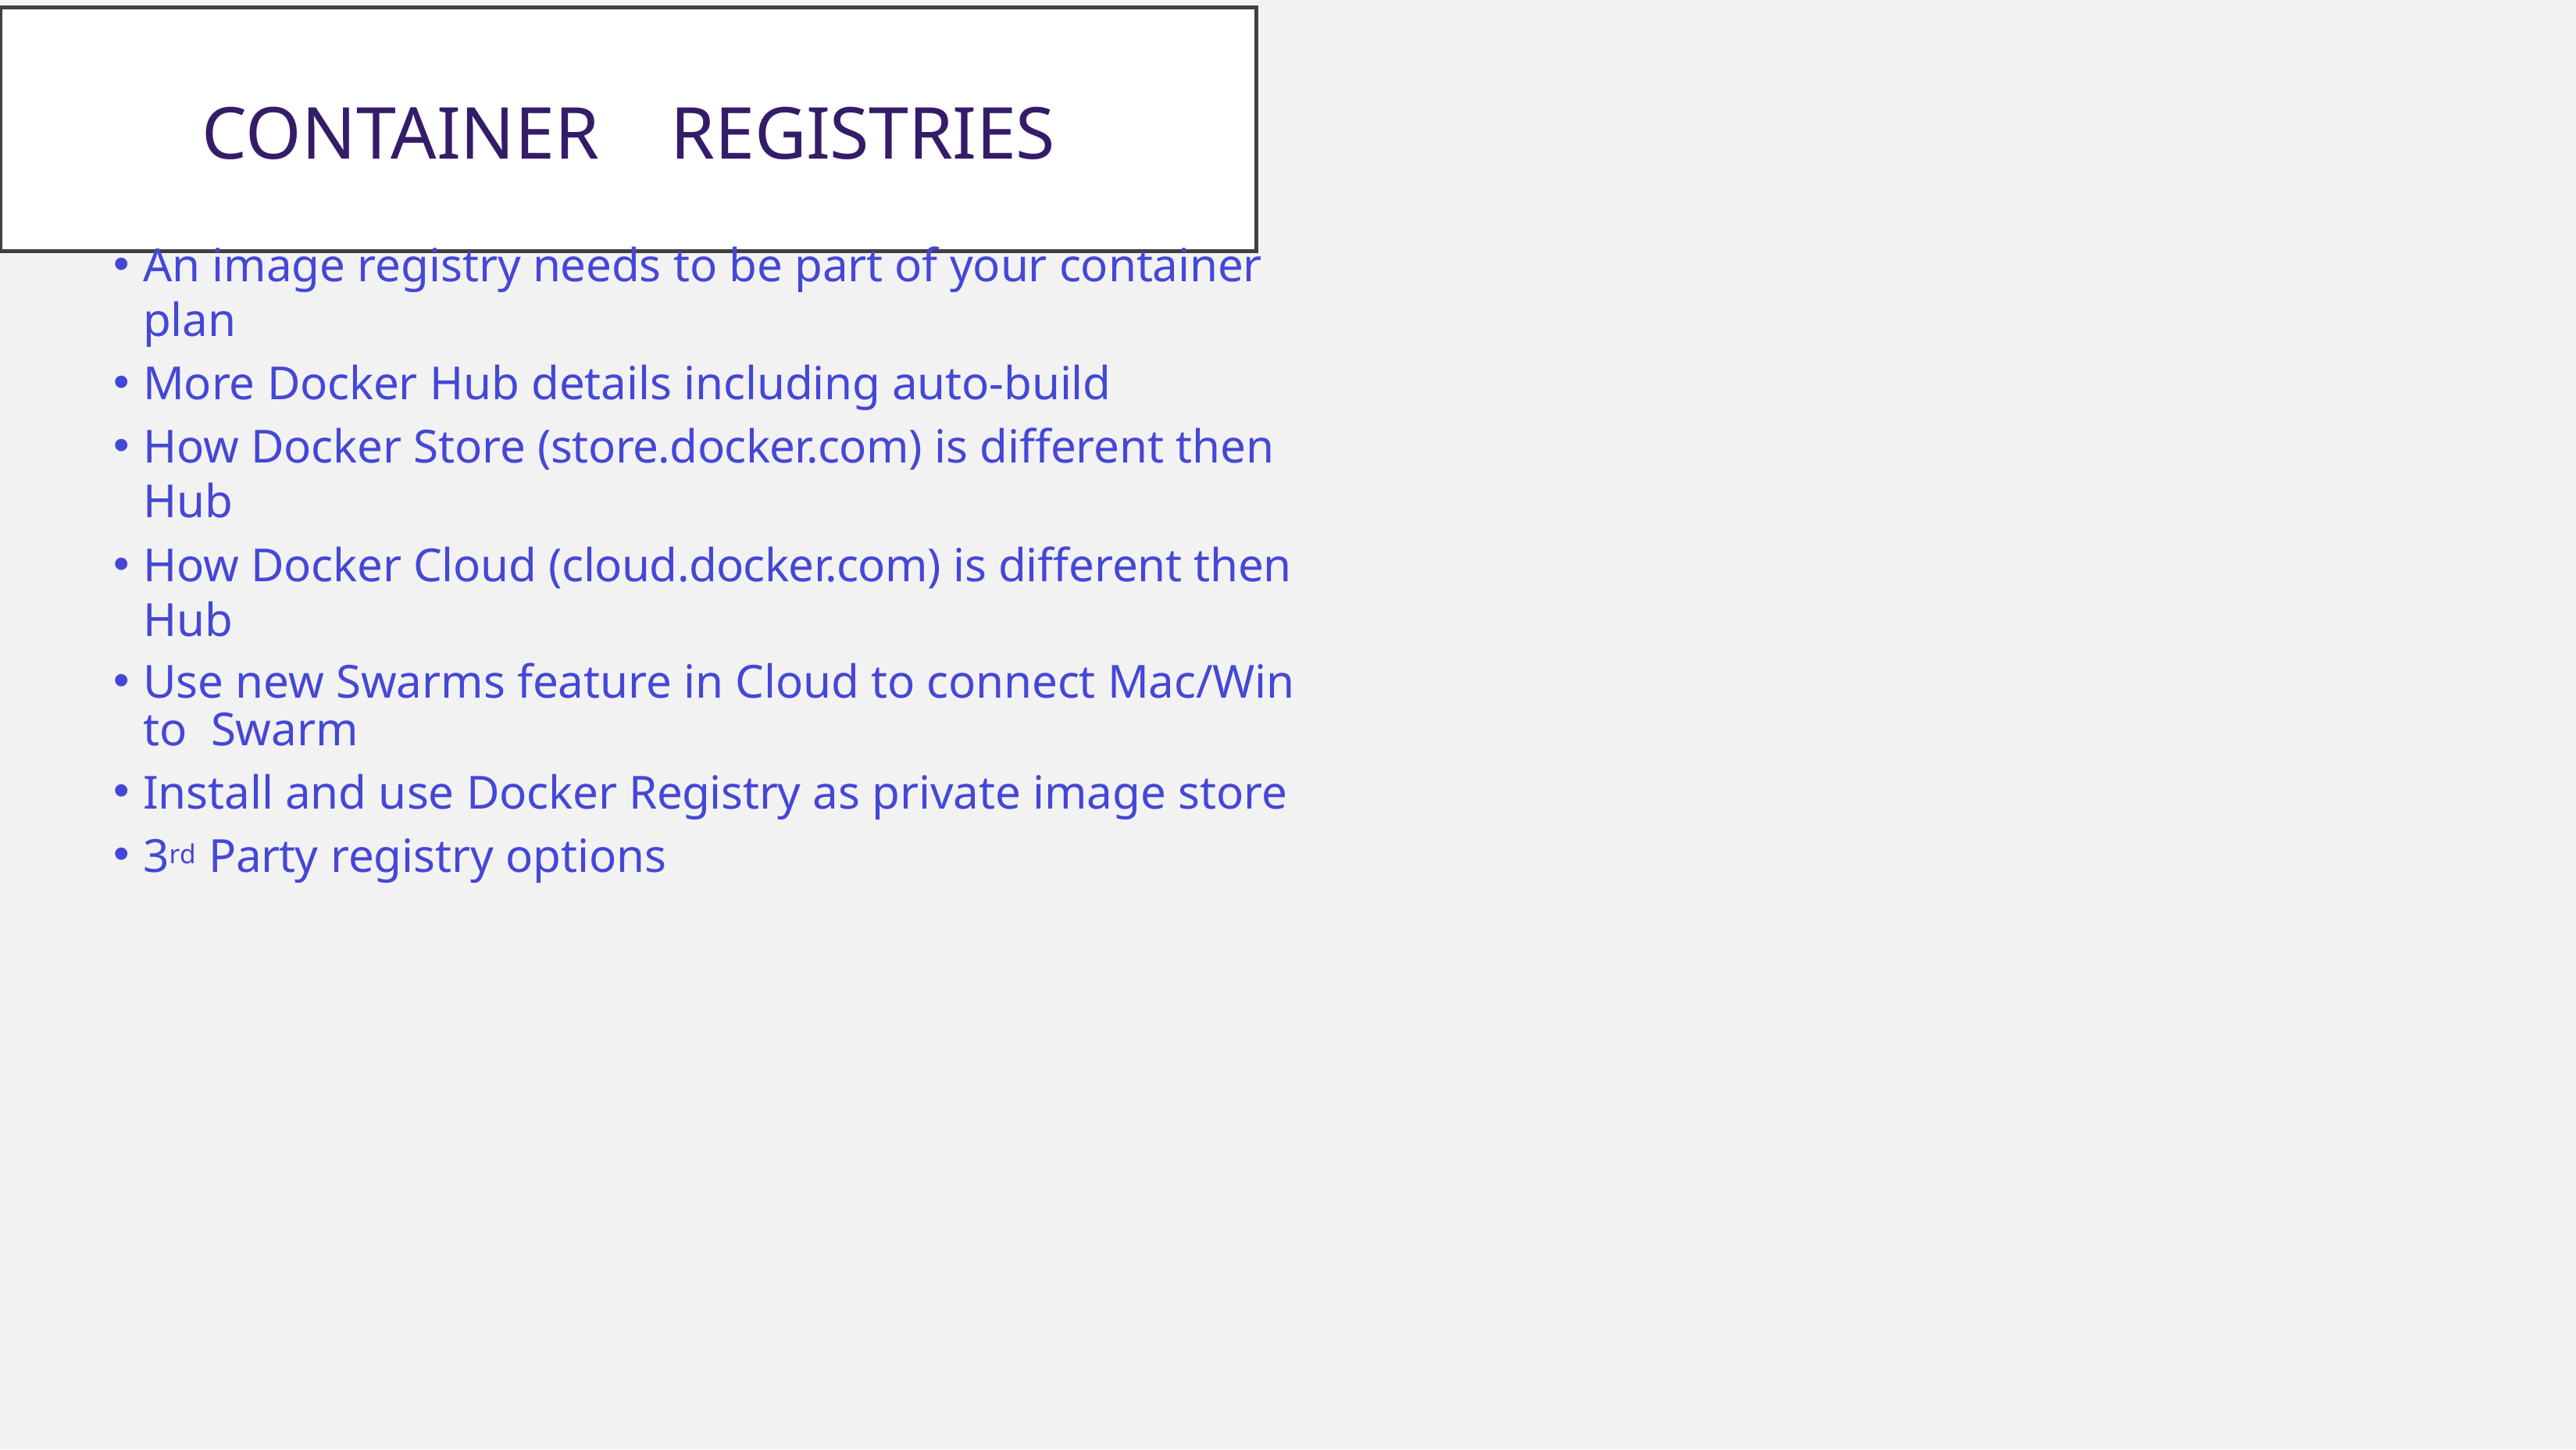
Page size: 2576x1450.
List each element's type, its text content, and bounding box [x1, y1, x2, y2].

title Container Registries [0, 5, 1258, 253]
text_box An image registry needs to be part of your container plan More Docker Hub details including auto-build How Docker Store (store.docker.com) is different then Hub How Docker Cloud (cloud.docker.com) is different then Hub Use new Swarms feature in Cloud to connect Mac/Win to Swarm Install and use Docker Registry as private image store 3rd Party registry options [110, 225, 1368, 881]
